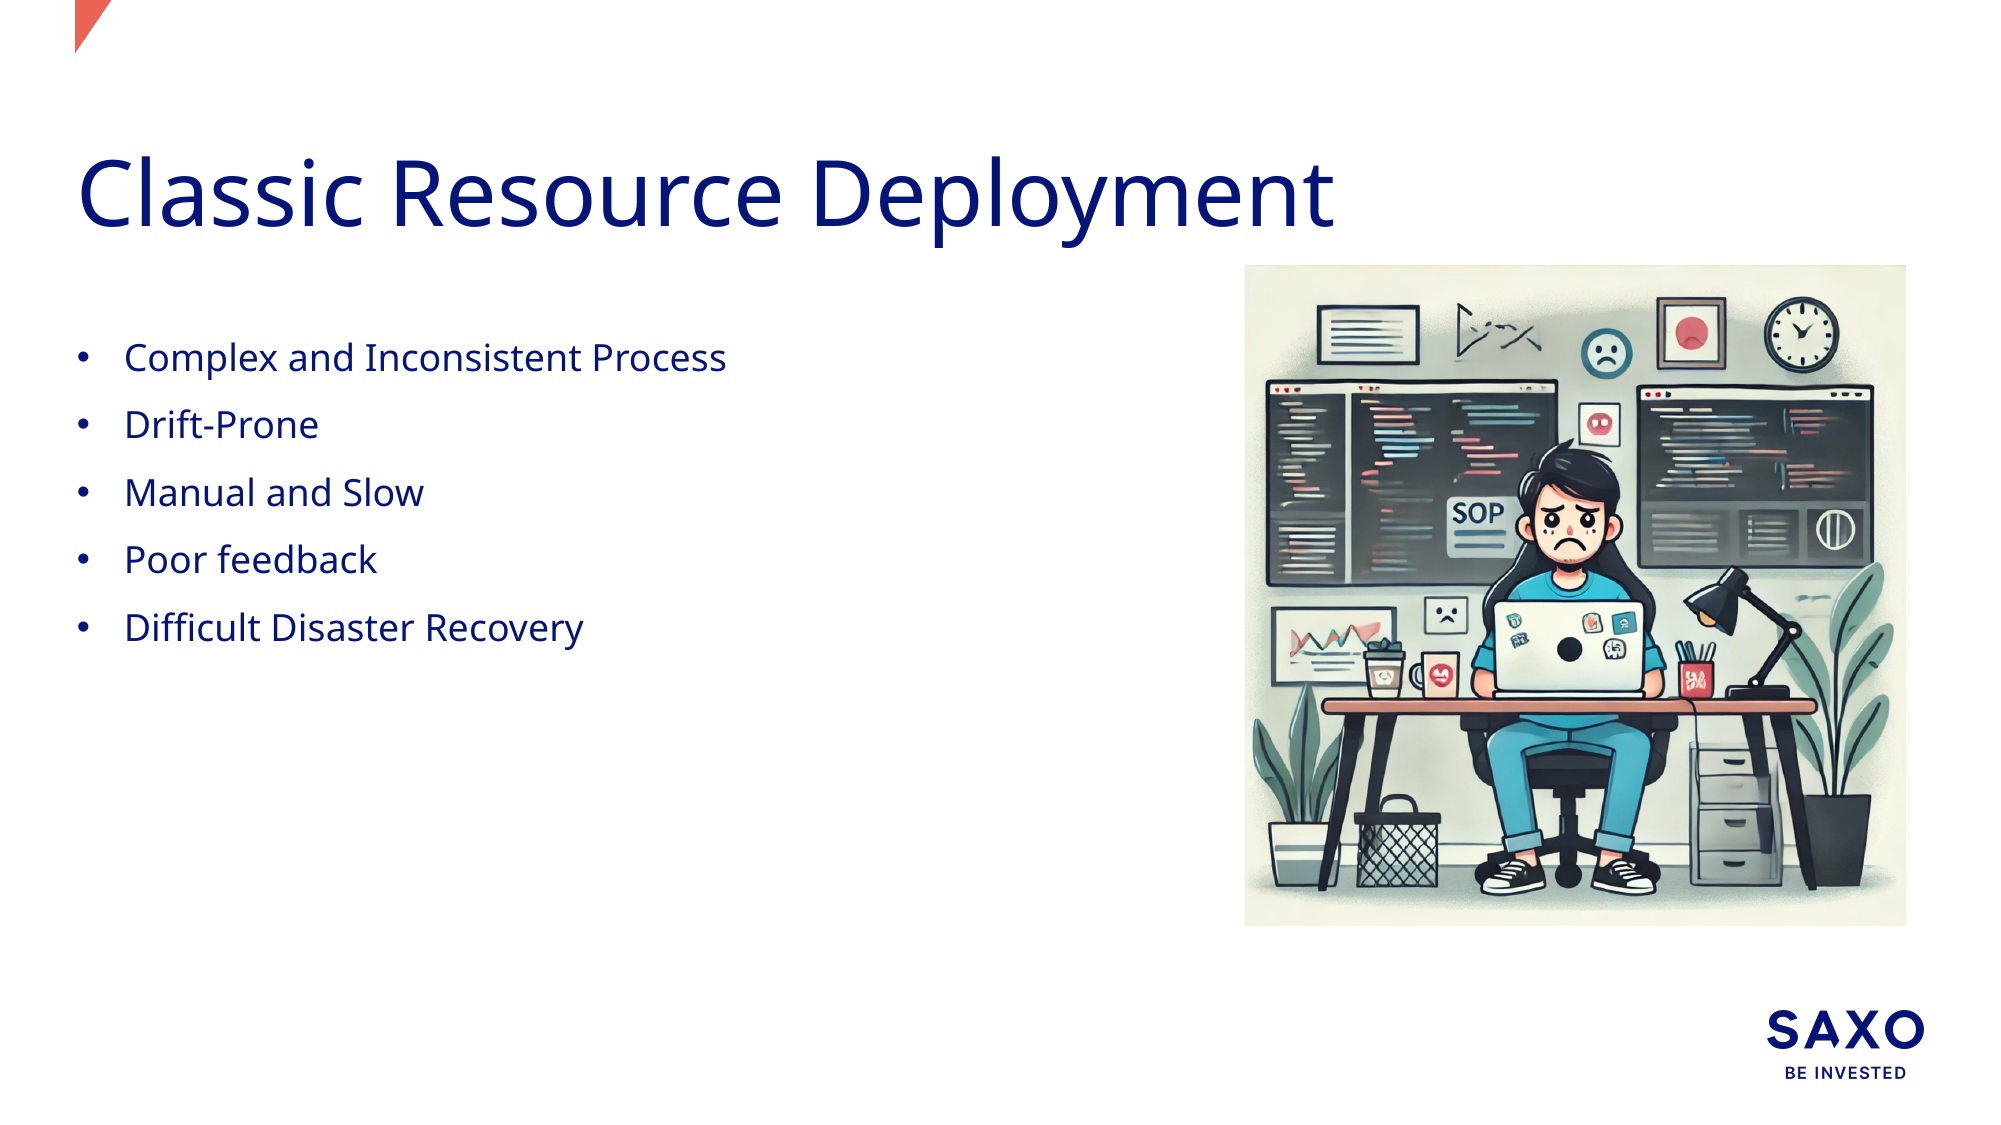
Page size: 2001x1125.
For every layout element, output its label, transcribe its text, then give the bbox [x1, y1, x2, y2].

list Complex and Inconsistent Process Drift-Prone Manual and Slow Poor feedback Difficult Disaster Recovery [76, 311, 1000, 951]
picture [75, 0, 112, 53]
picture [1244, 265, 1906, 926]
picture [1767, 1010, 1924, 1079]
title Classic Resource Deployment [76, 147, 1392, 266]
